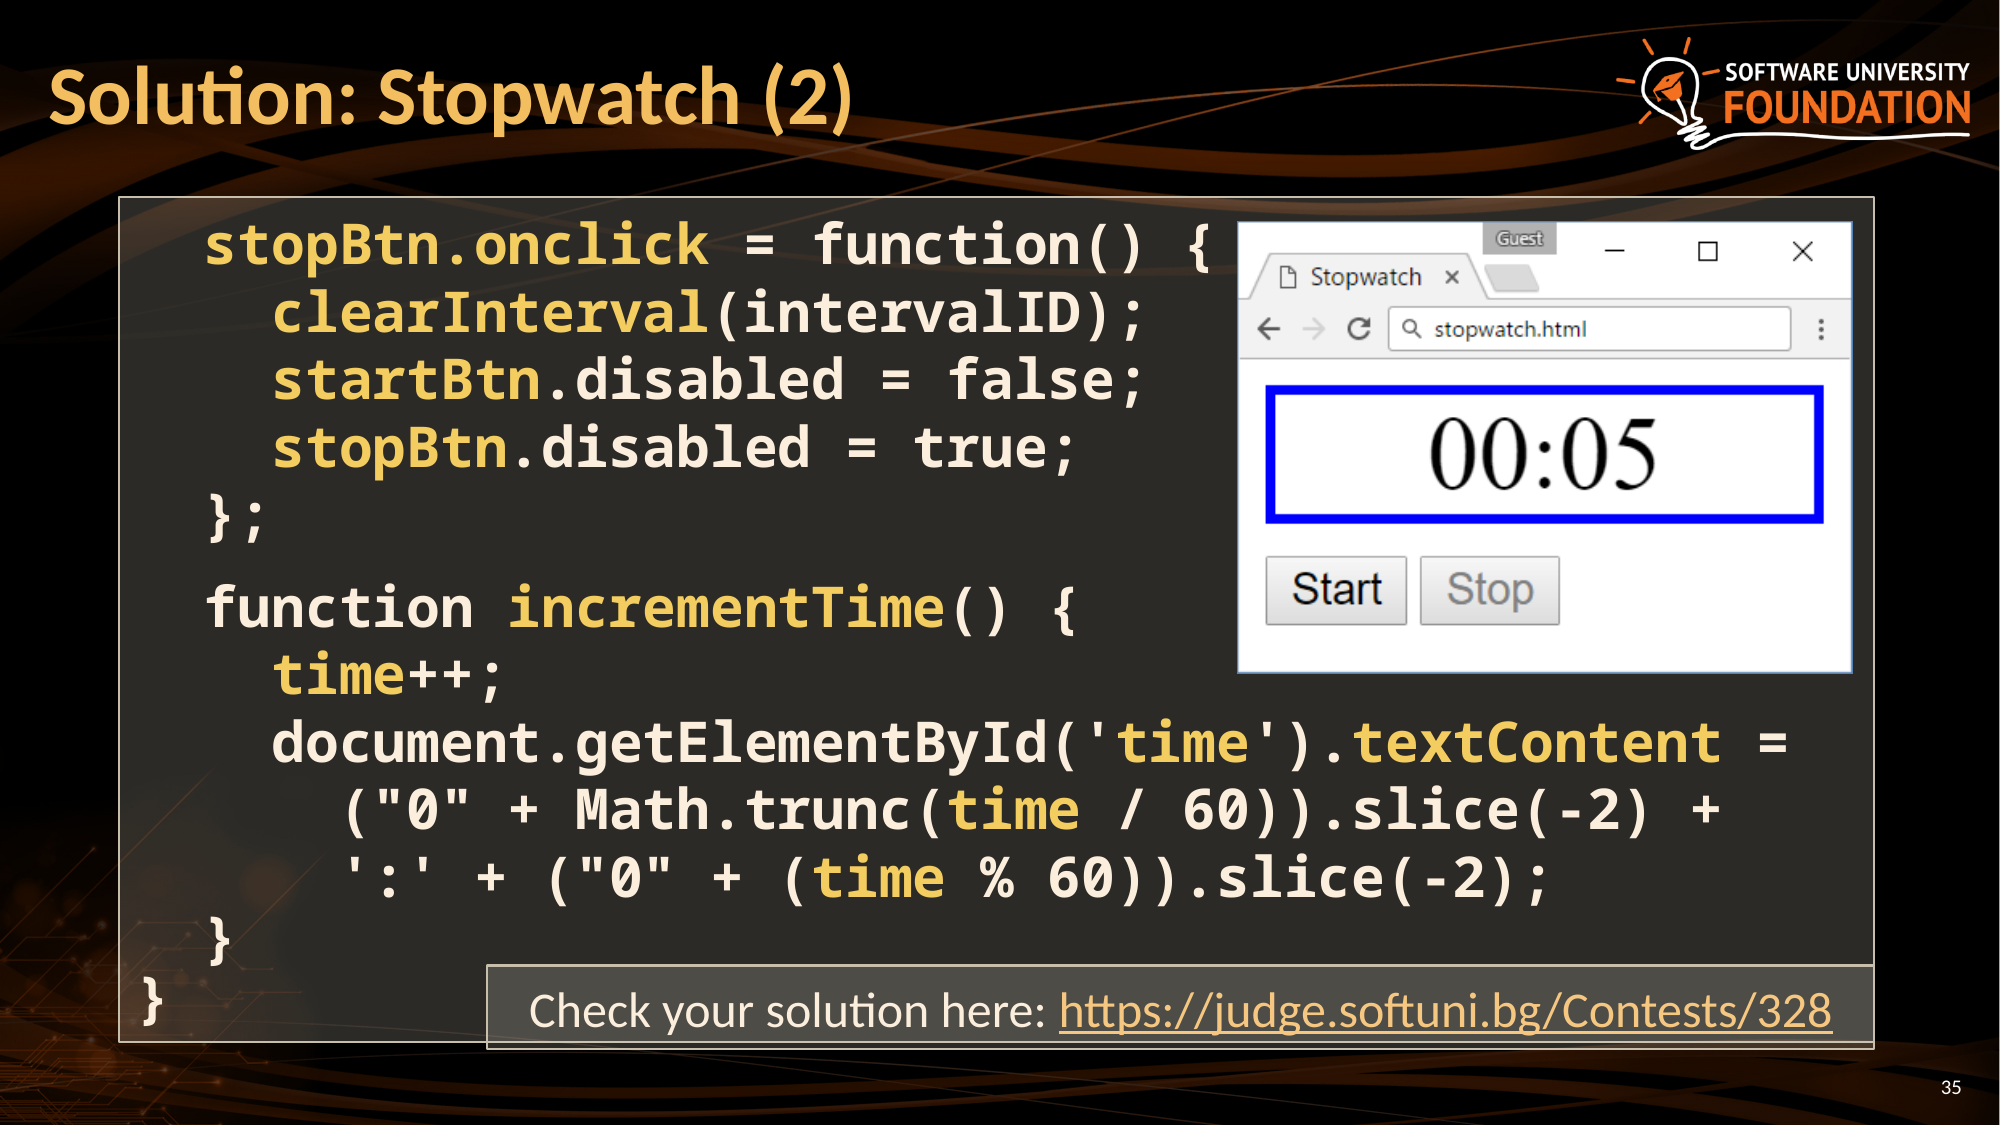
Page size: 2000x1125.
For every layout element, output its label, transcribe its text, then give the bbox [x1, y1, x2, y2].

title Solution: Stopwatch (2) [30, 6, 1602, 189]
text_box Check your solution here: https://judge.softuni.bg/Contests/328 [487, 965, 1875, 1050]
picture [0, 0, 2000, 1125]
slide_number 35 [1897, 1070, 1968, 1103]
text_box stopBtn.onclick = function() { clearInterval(intervalID); startBtn.disabled = false; stopBtn.disabled = true; }; function incrementTime() { time++; document.getElementById('time').textContent = ("0" + Math.trunc(time / 60)).slice(-2) + ':' + ("0" + (time % 60)).slice(-2); } } [118, 196, 1875, 1042]
